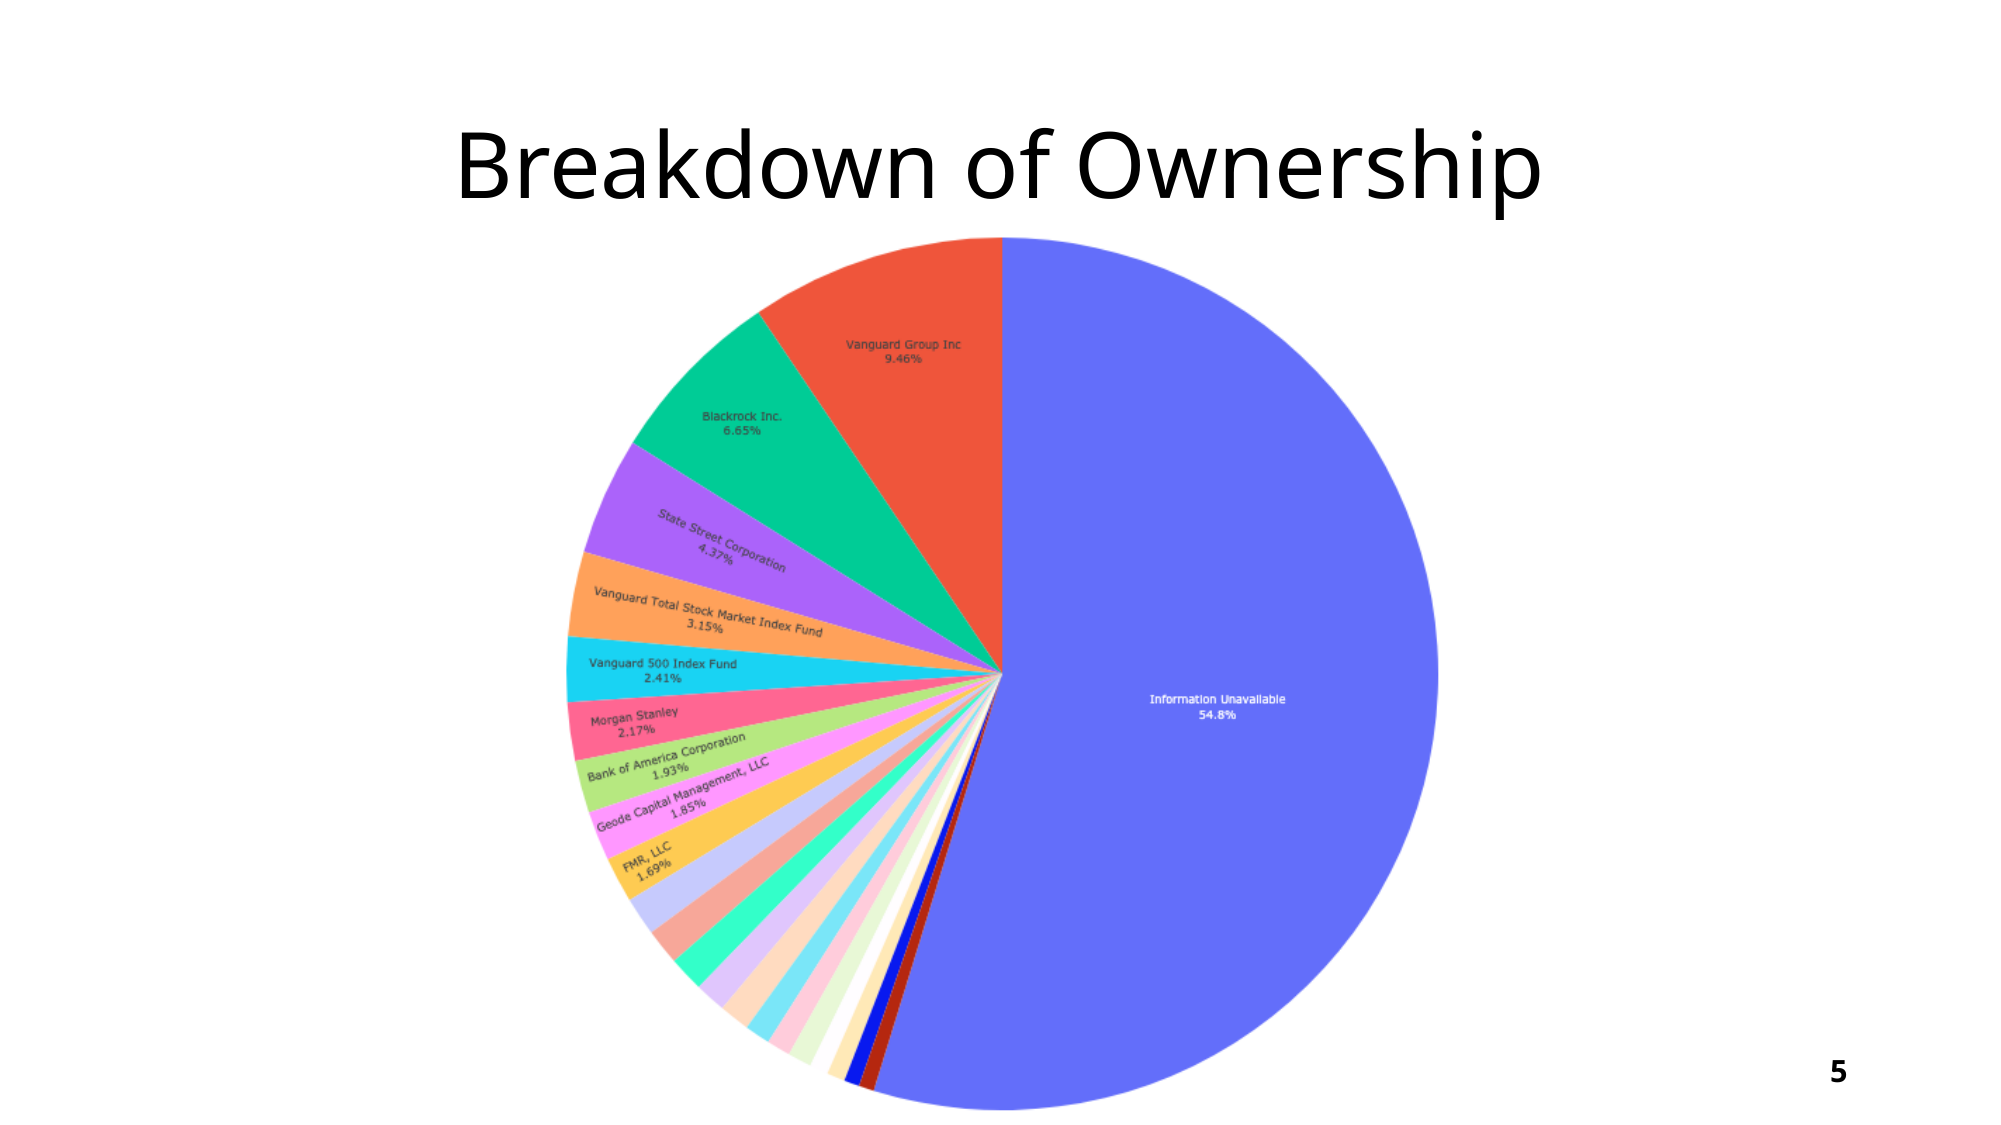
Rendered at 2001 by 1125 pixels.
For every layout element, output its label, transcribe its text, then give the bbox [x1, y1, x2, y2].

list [542, 205, 1458, 1125]
slide_number 5 [1458, 1042, 1863, 1103]
title Breakdown of Ownership [137, 59, 1863, 278]
